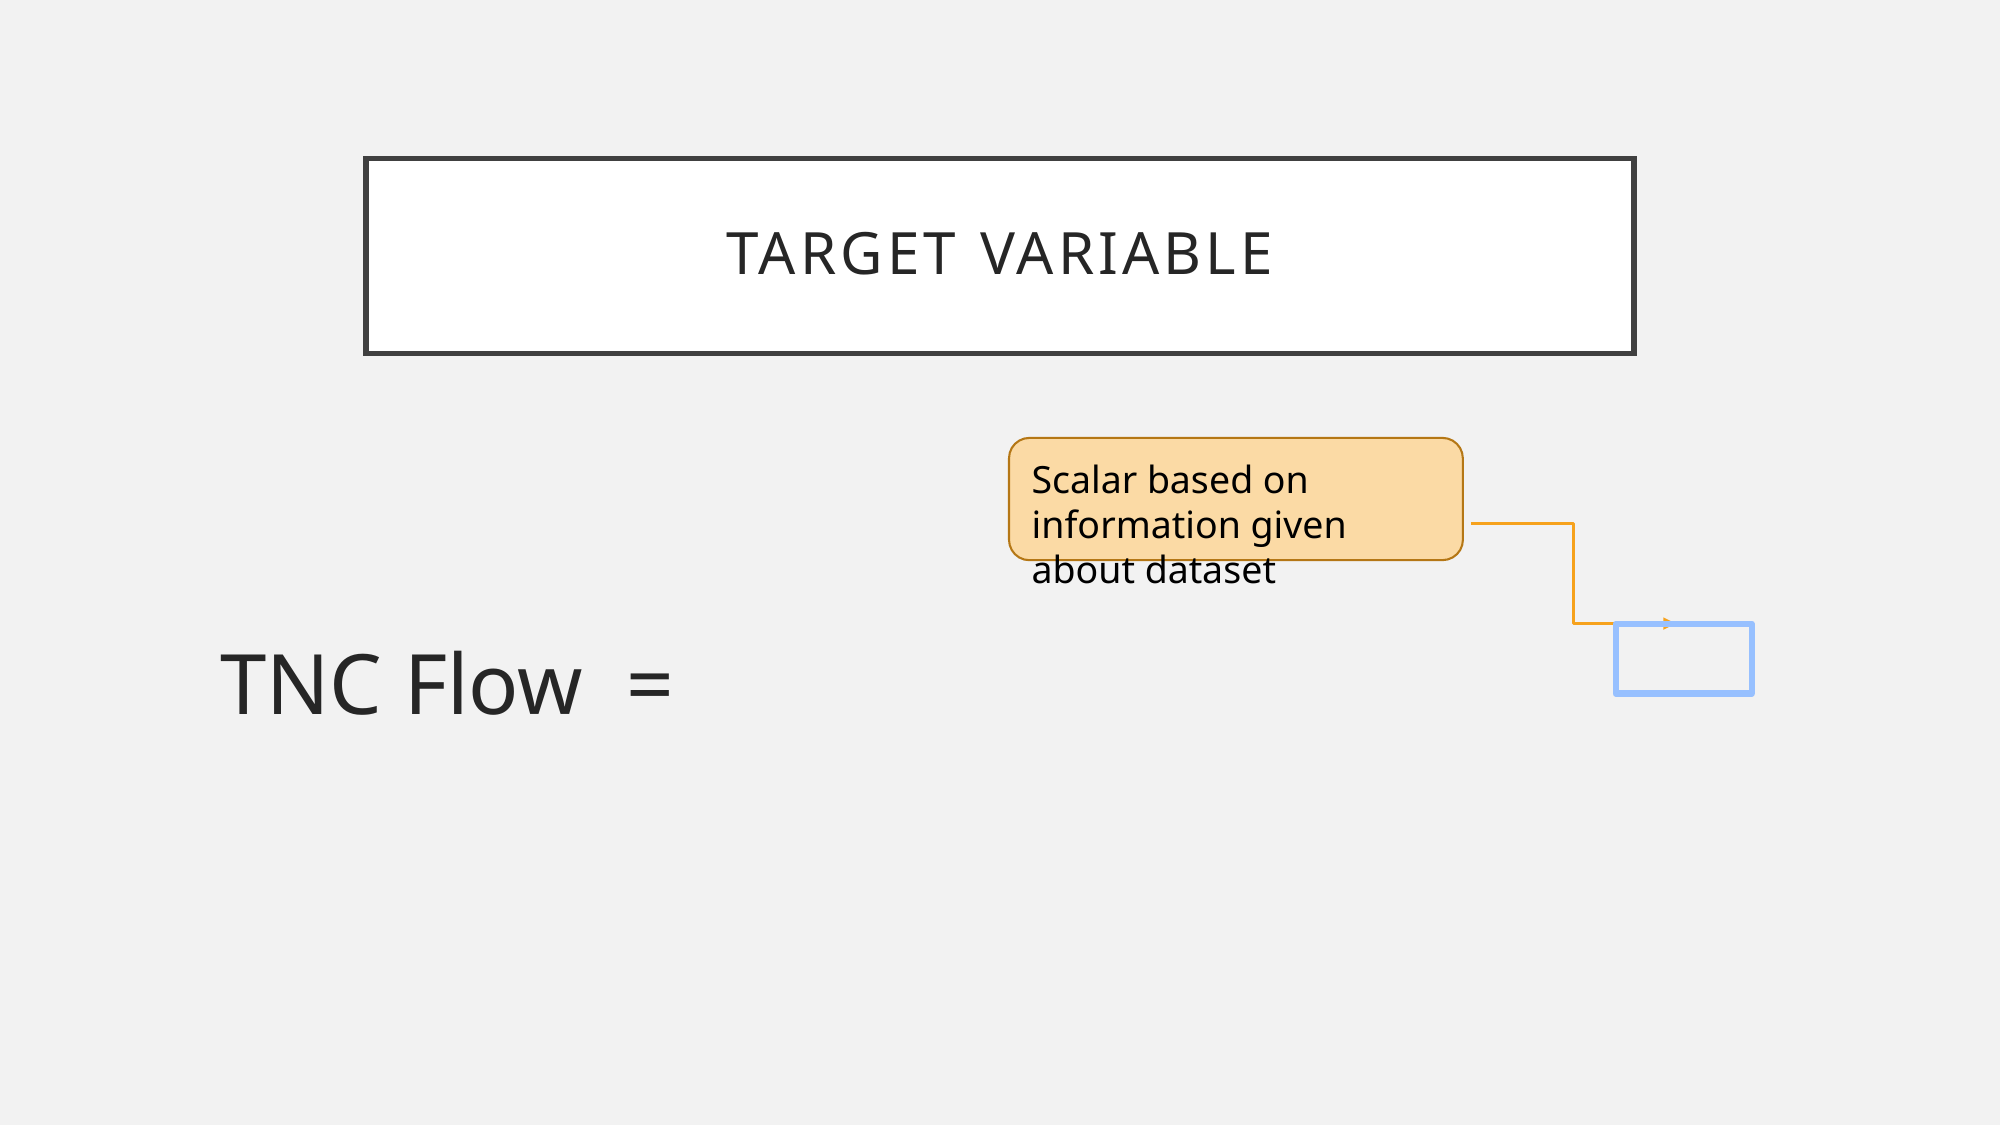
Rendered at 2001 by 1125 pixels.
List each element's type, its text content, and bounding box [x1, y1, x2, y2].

text_box Scalar based on information given about dataset [1016, 448, 1471, 598]
title TARGET variable [363, 156, 1637, 356]
text_box [1007, 436, 1462, 557]
text_box [1615, 623, 1753, 695]
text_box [1470, 501, 1676, 624]
